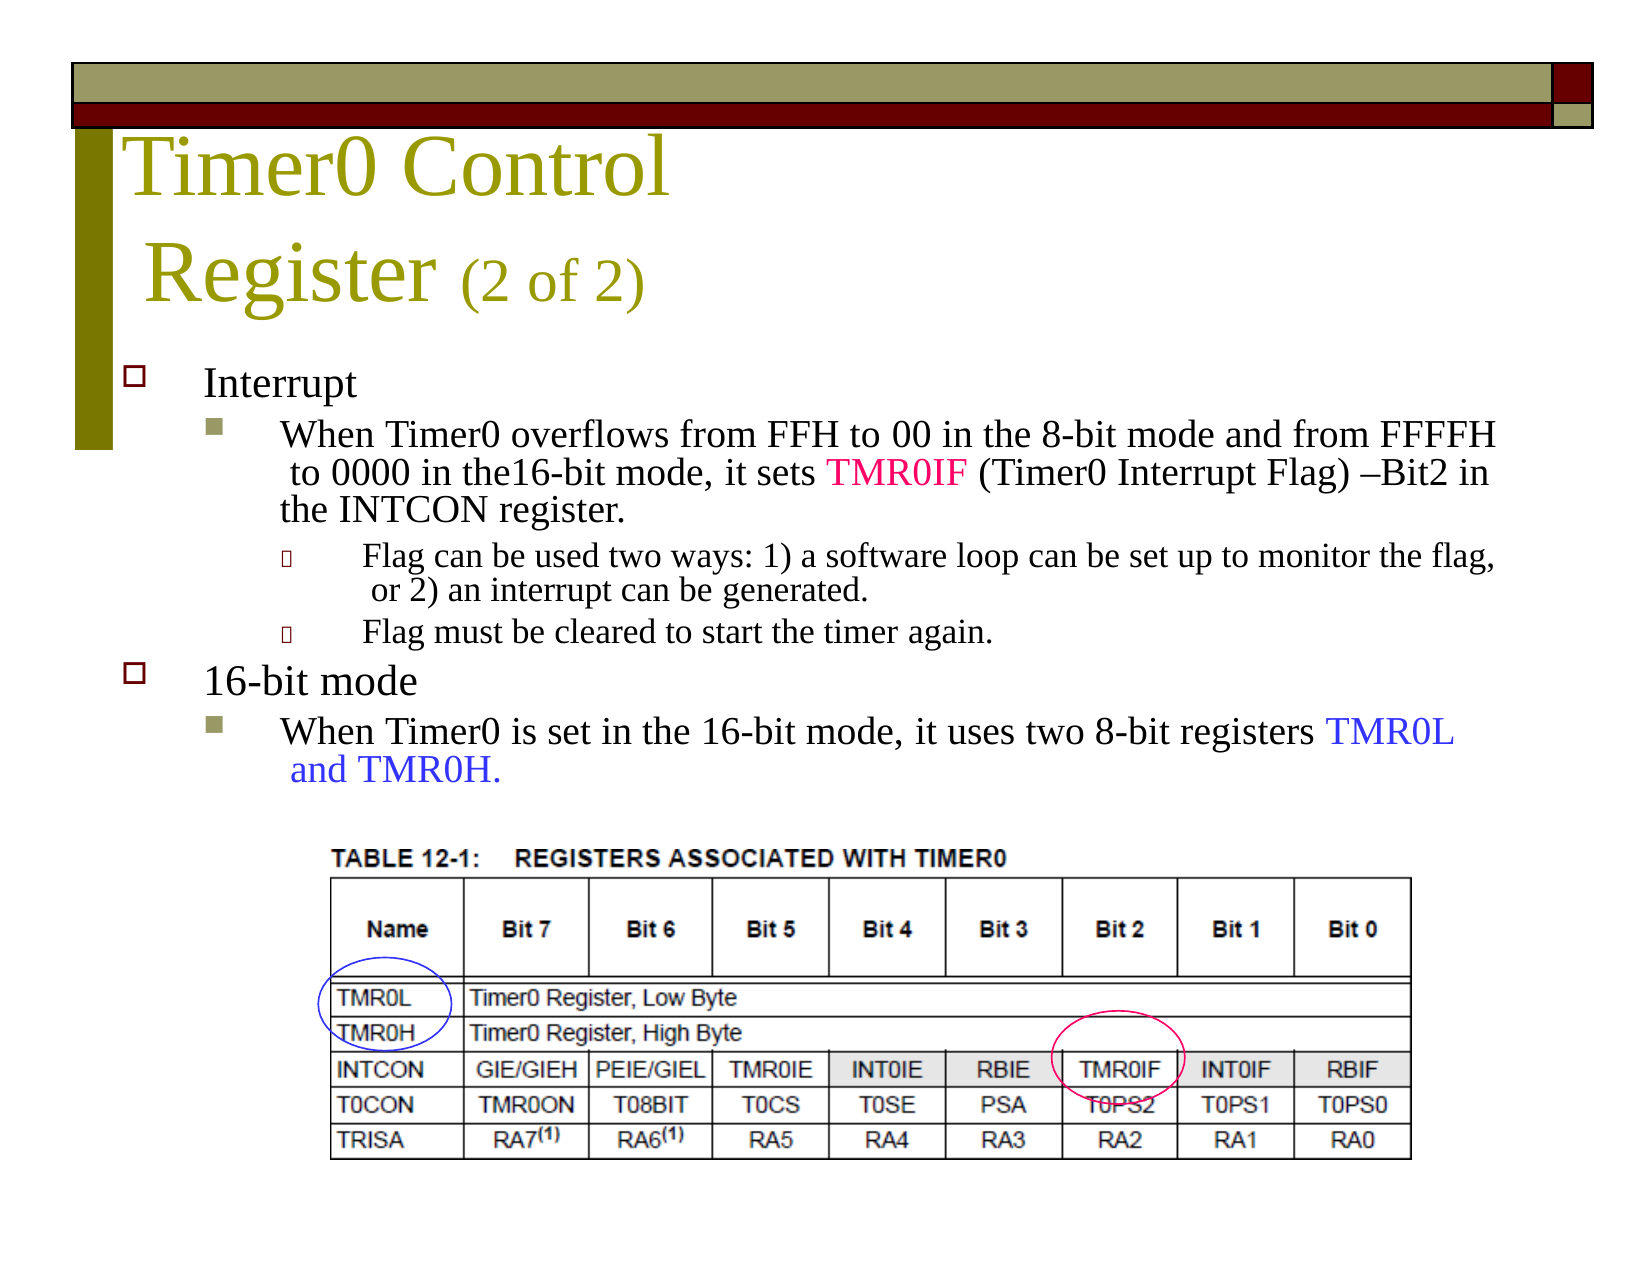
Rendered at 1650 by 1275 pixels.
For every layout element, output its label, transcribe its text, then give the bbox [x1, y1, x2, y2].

text_box [1051, 1010, 1185, 1105]
table_header [74, 64, 1551, 102]
table_cell [74, 104, 118, 126]
text_box [330, 849, 1412, 1160]
table_header [1554, 64, 1591, 102]
text_box Flag can be used two ways: 1) a software loop can be set up to monitor the flag, or 2) an interrupt can be generated. Flag must be cleared to start the timer again. [359, 529, 1502, 651]
text_box [318, 957, 452, 1051]
title Timer0 Control Register (2 of 2) [118, 104, 679, 320]
text_box Interrupt When Timer0 overflows from FFH to 00 in the 8-bit mode and from FFFFH to 0000 in the16-bit mode, it sets TMR0IF (Timer0 Interrupt Flag) –Bit2 in the INTCON register. [118, 351, 1506, 531]
text_box 16-bit mode When Timer0 is set in the 16-bit mode, it uses two 8-bit registers TMR0L and TMR0H. [118, 648, 1465, 791]
text_box  [277, 542, 303, 572]
table_cell [1554, 104, 1591, 126]
text_box  [277, 618, 303, 648]
table_cell [679, 104, 1551, 126]
